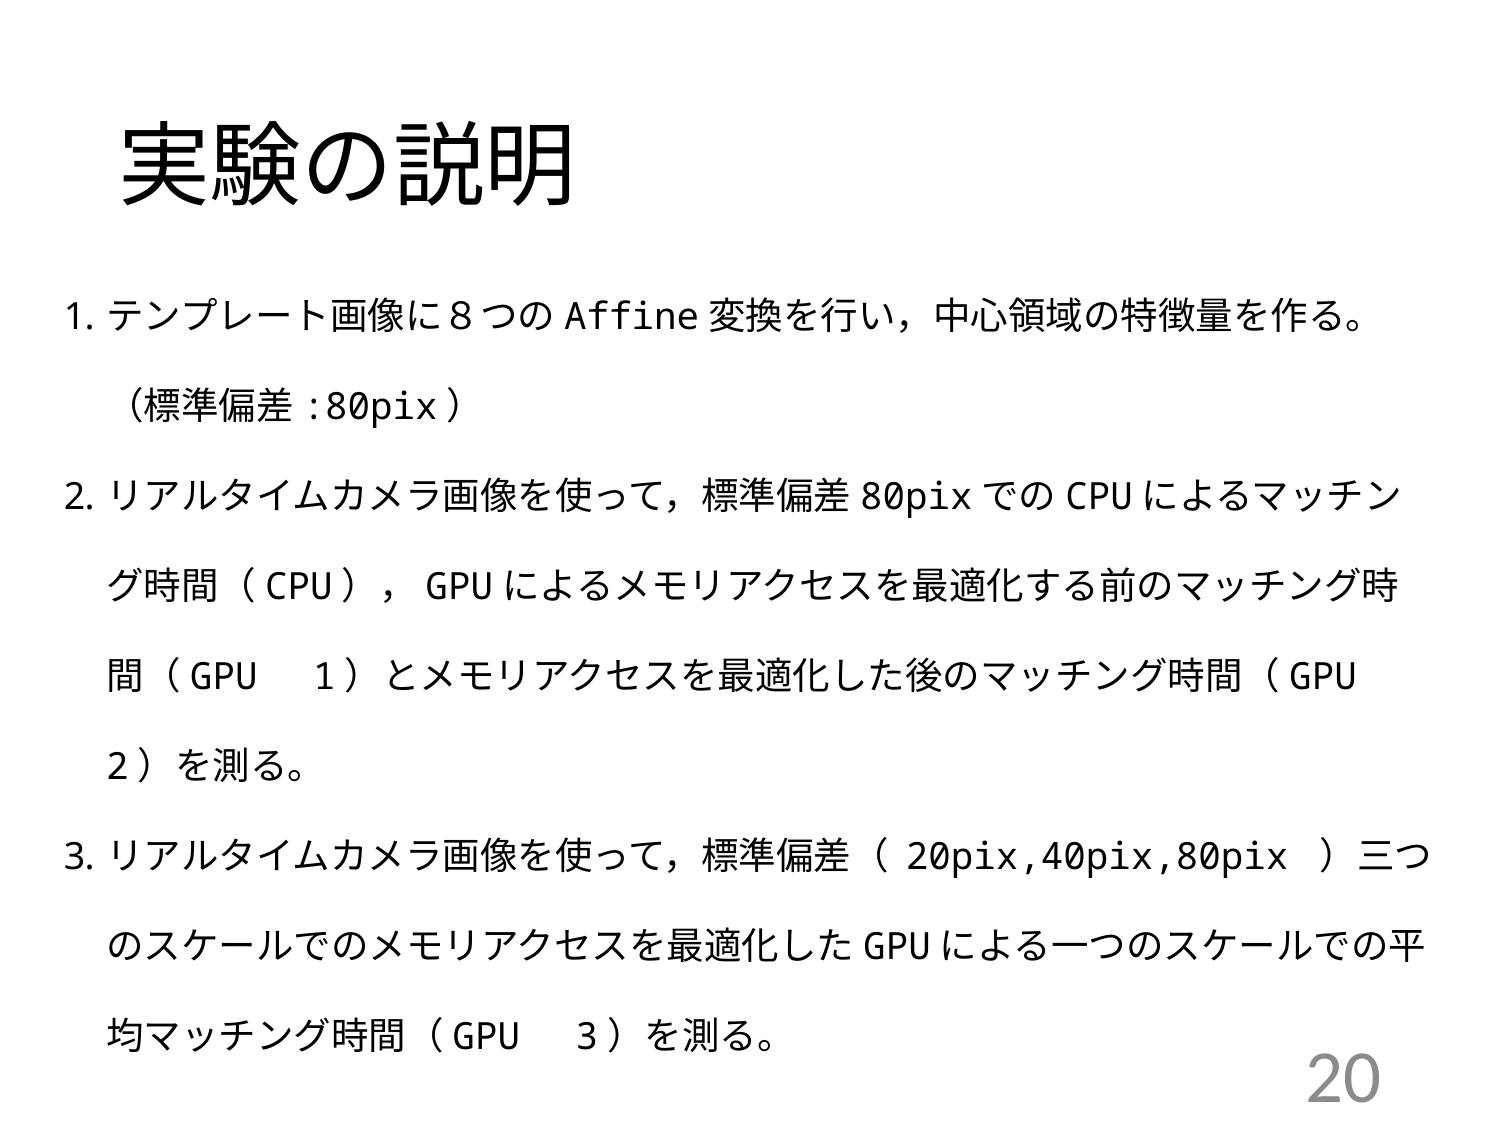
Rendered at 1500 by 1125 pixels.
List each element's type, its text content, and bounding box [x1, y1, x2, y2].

text_box テンプレート画像に８つのAffine変換を行い，中心領域の特徴量を作る。（標準偏差:80pix） リアルタイムカメラ画像を使って，標準偏差80pixでのCPUによるマッチング時間（CPU），GPUによるメモリアクセスを最適化する前のマッチング時間（GPU 1）とメモリアクセスを最適化した後のマッチング時間（GPU 2）を測る。 リアルタイムカメラ画像を使って，標準偏差（ 20pix,40pix,80pix ）三つのスケールでのメモリアクセスを最適化したGPUによる一つのスケールでの平均マッチング時間（GPU 3）を測る。 [49, 239, 1451, 1125]
text_box 実験の説明 [103, 59, 1397, 278]
slide_number 20 [1059, 1042, 1397, 1103]
